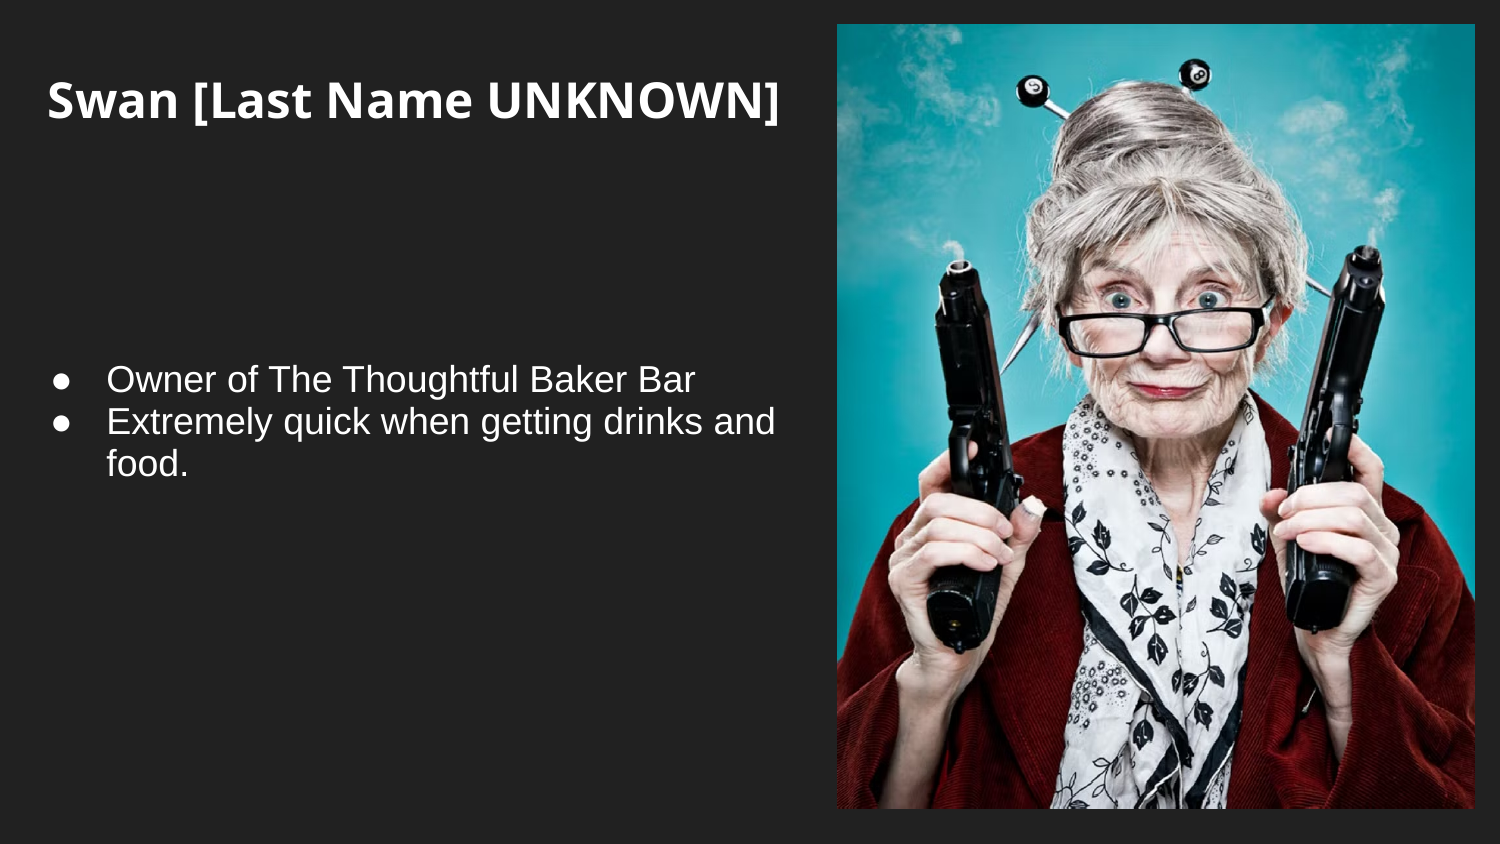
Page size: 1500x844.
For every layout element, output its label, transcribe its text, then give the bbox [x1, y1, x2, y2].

picture [837, 24, 1476, 810]
list Owner of The Thoughtful Baker Bar Extremely quick when getting drinks and food. [16, 149, 813, 694]
list Swan [Last Name UNKNOWN] [16, 50, 813, 149]
